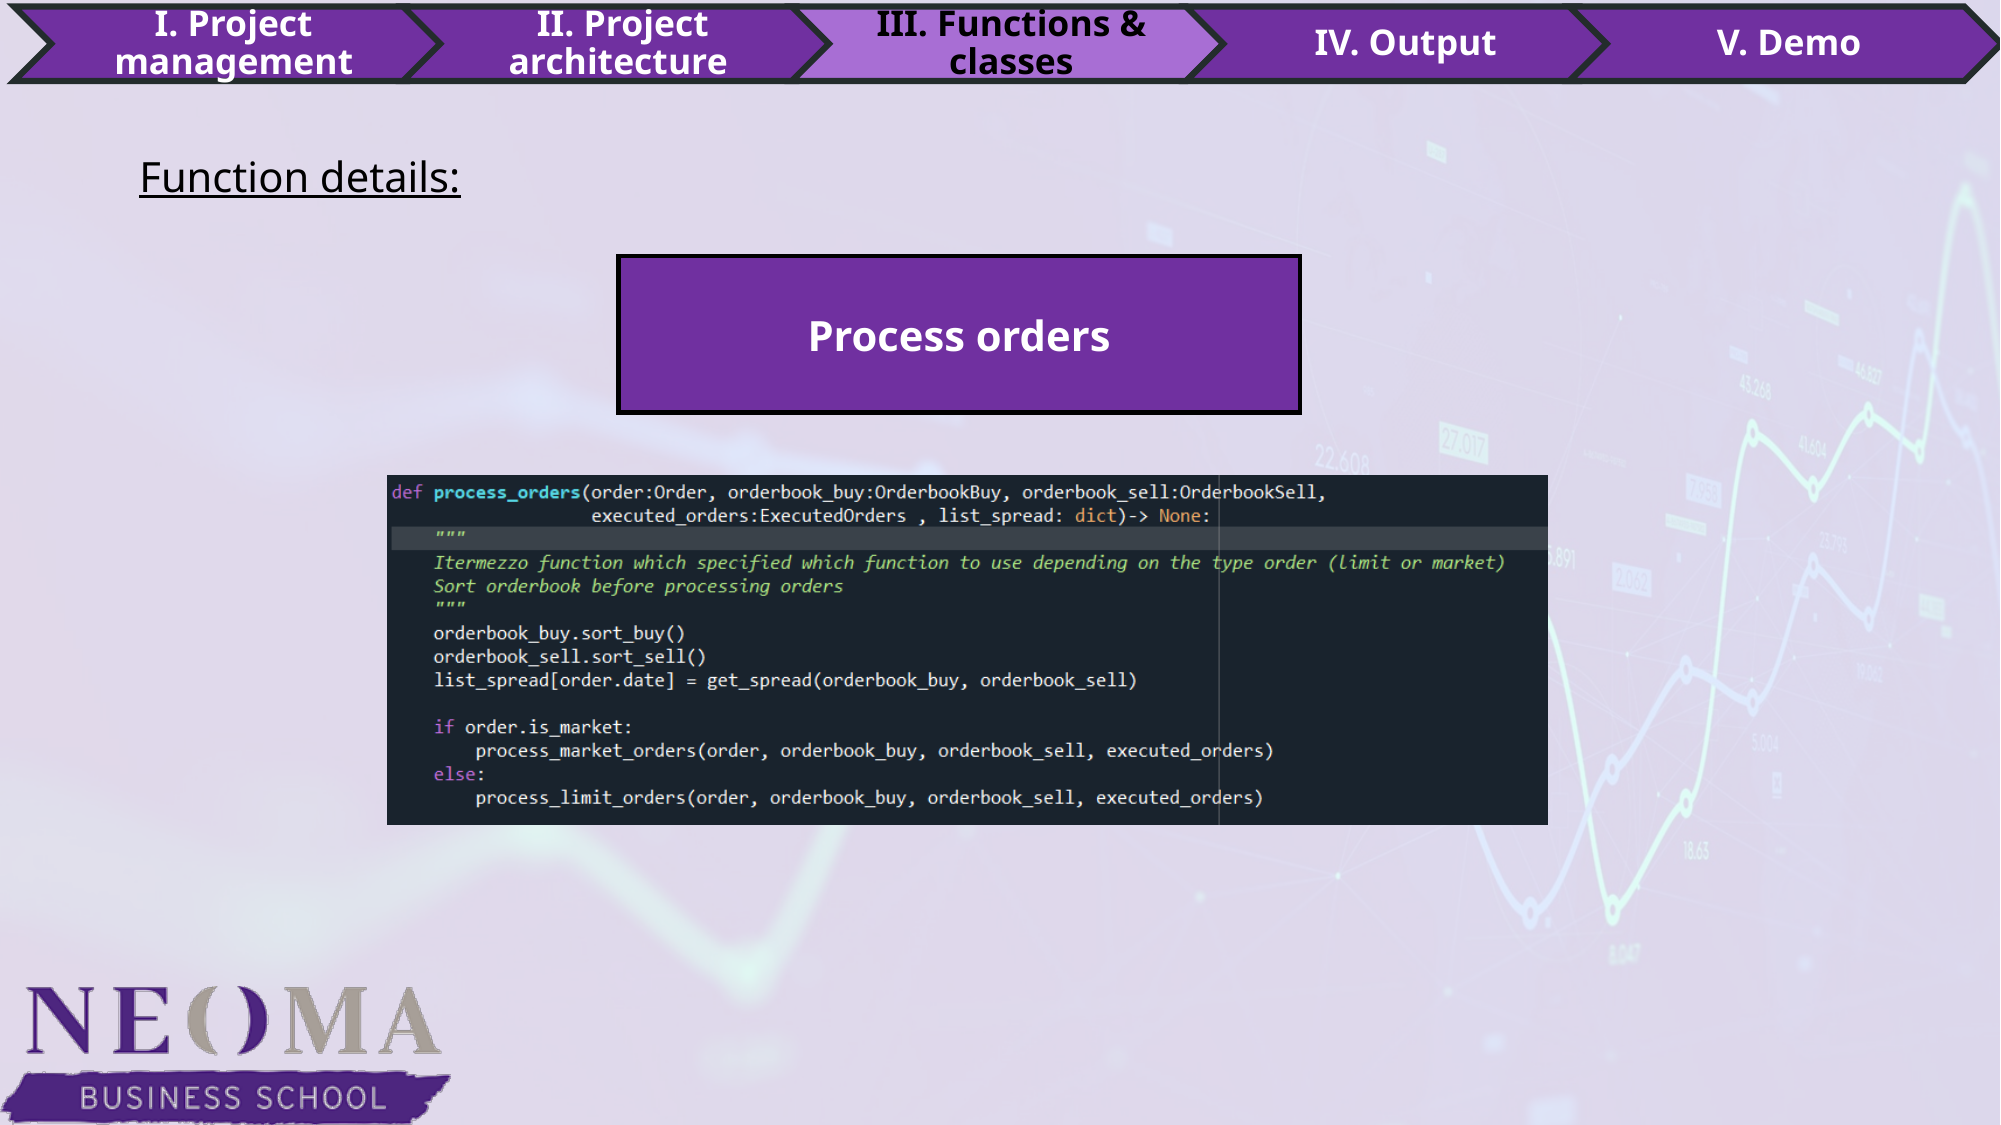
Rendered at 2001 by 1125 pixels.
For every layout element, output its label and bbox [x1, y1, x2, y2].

picture [0, 0, 2000, 1125]
text_box [13, 6, 2000, 81]
